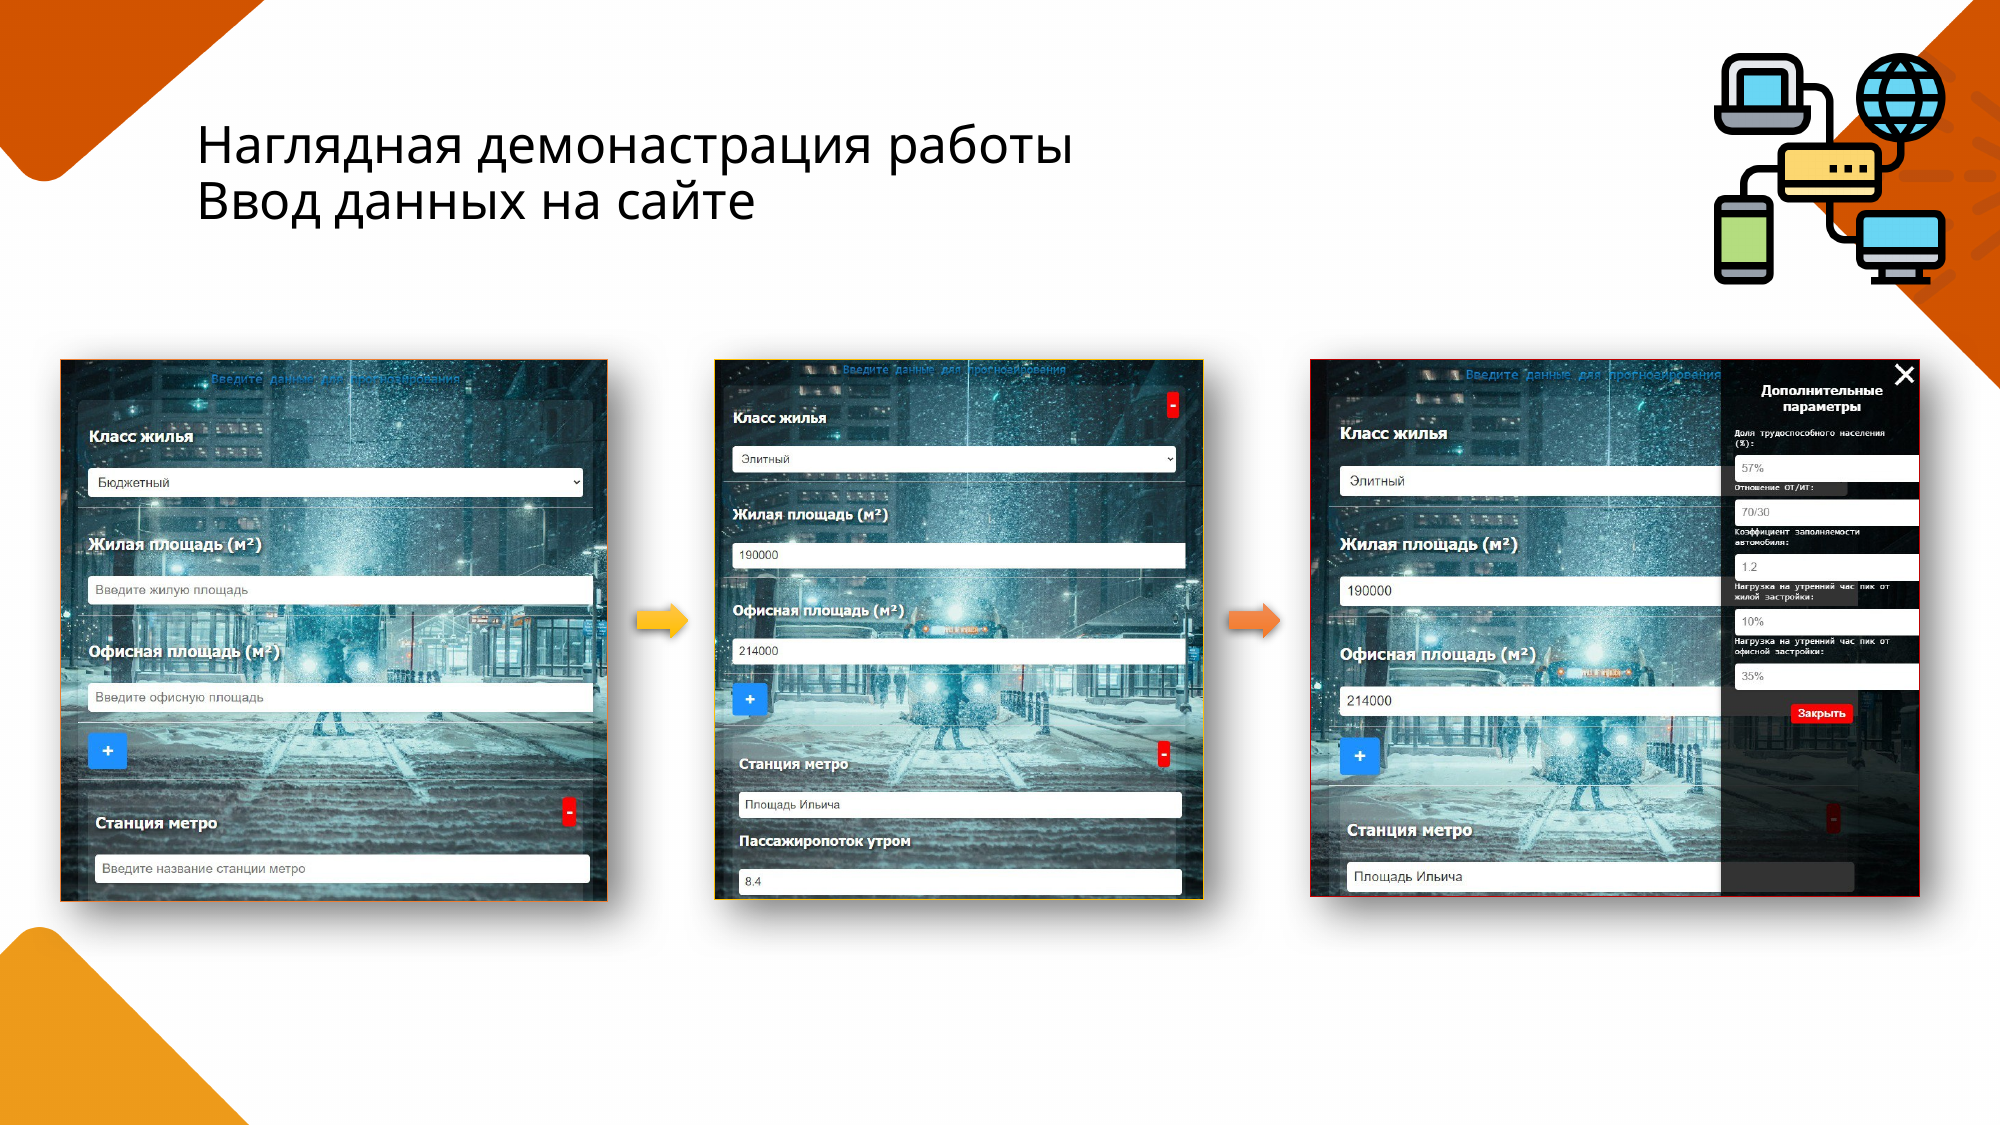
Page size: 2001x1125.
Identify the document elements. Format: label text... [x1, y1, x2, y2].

picture [0, 0, 2000, 1125]
text_box [1228, 603, 1281, 638]
title Наглядная демонастрация работы Ввод данных на сайте [181, 111, 1710, 240]
text_box [636, 603, 689, 638]
